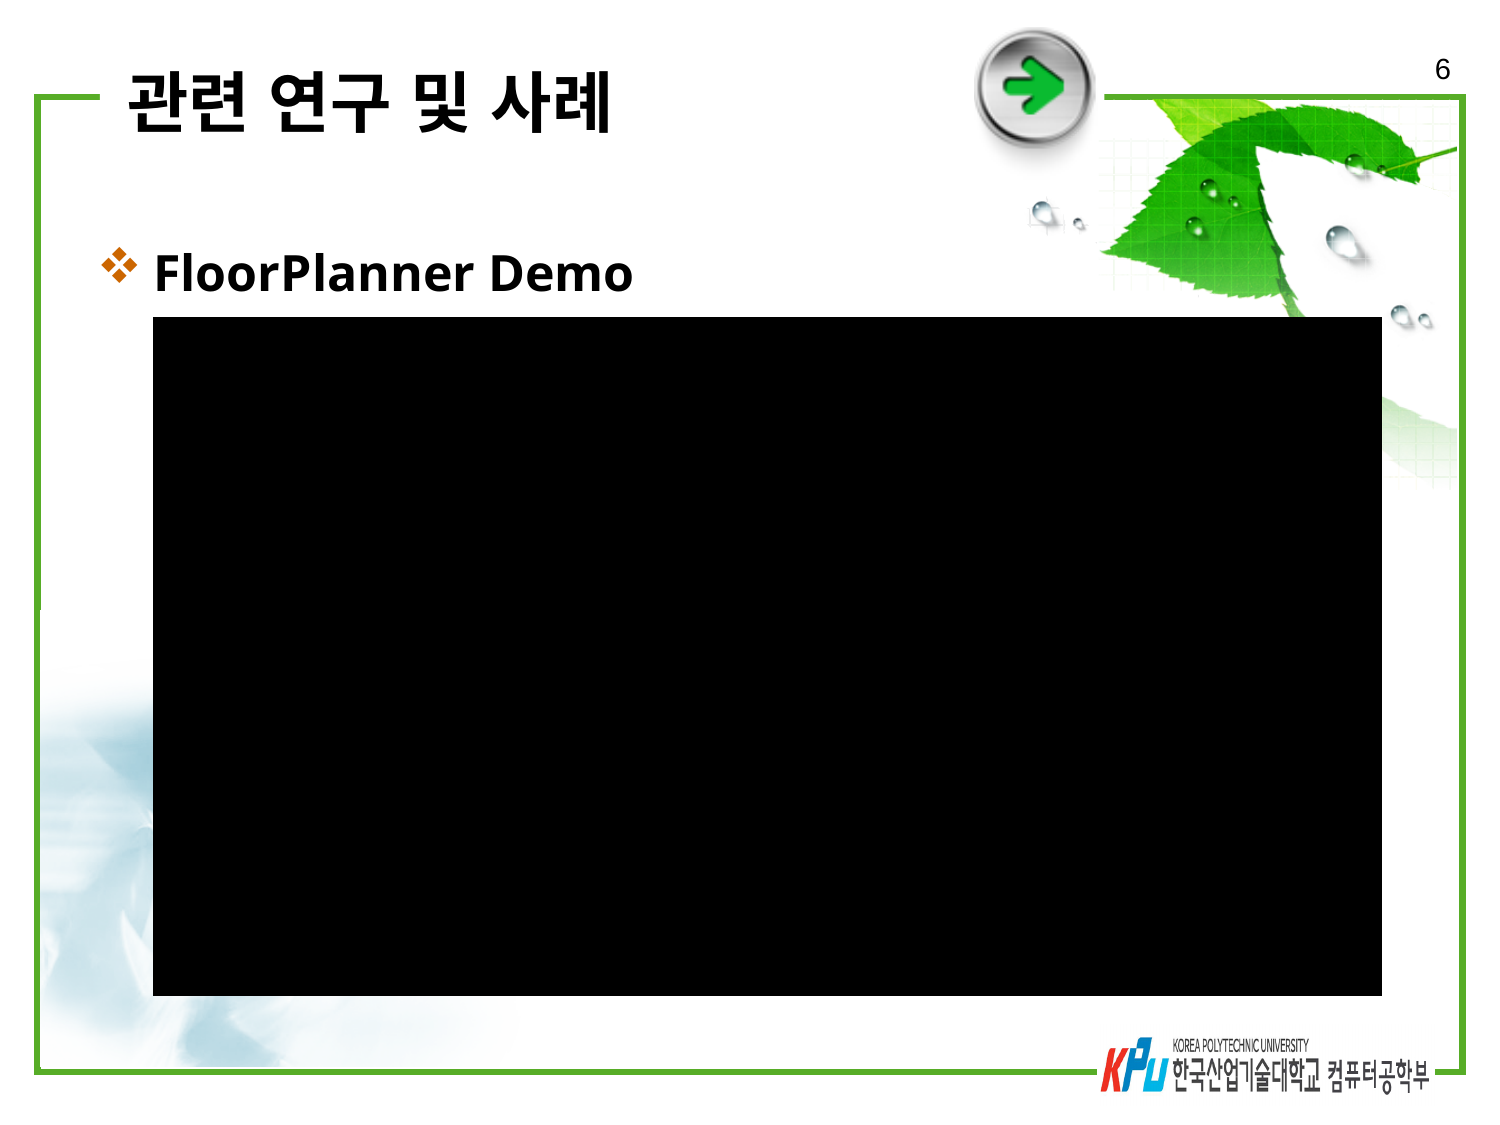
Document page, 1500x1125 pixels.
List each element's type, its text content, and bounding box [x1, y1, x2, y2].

title 관련 연구 및 사례 [112, 54, 875, 147]
picture [974, 27, 1457, 518]
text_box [152, 316, 1383, 997]
list FloorPlanner Demo [82, 234, 1432, 1009]
slide_number 6 [1116, 42, 1467, 83]
picture [40, 610, 554, 1067]
picture [1097, 1024, 1435, 1106]
